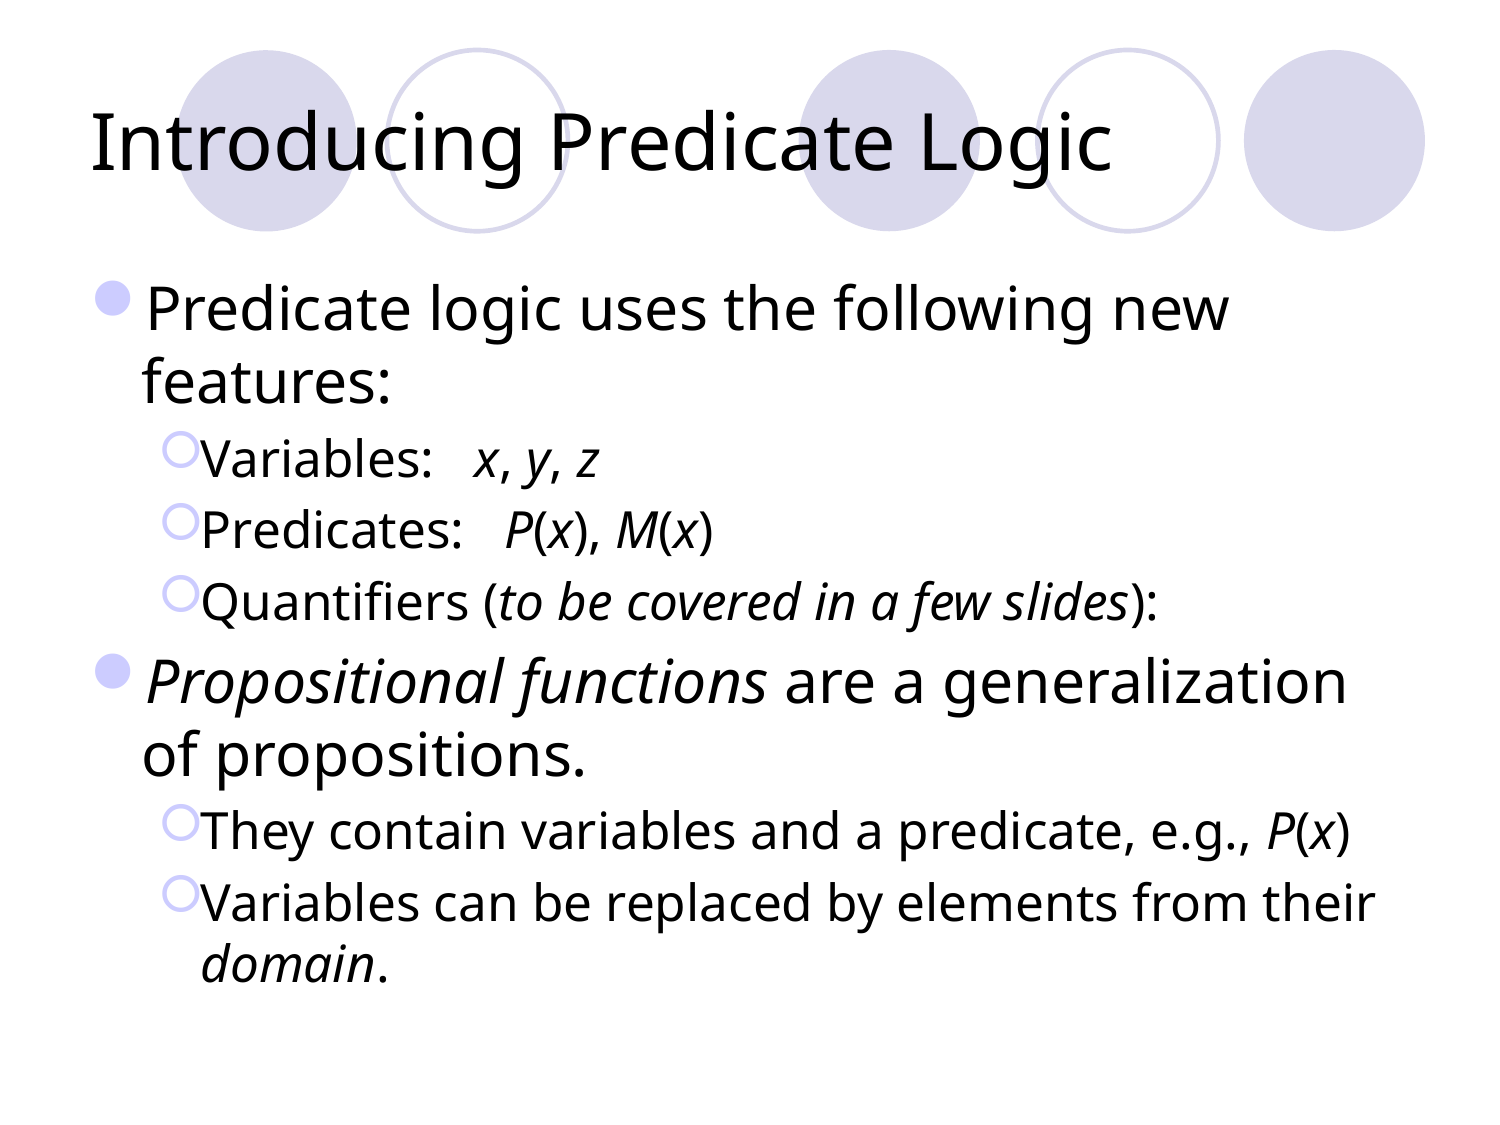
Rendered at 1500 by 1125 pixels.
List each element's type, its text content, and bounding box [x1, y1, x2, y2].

list Predicate logic uses the following new features: Variables: x, y, z Predicates: P(x), M(x) Quantifiers (to be covered in a few slides): Propositional functions are a generalization of propositions. They contain variables and a predicate, e.g., P(x) Variables can be replaced by elements from their domain. [75, 262, 1425, 1006]
title Introducing Predicate Logic [75, 45, 1425, 233]
